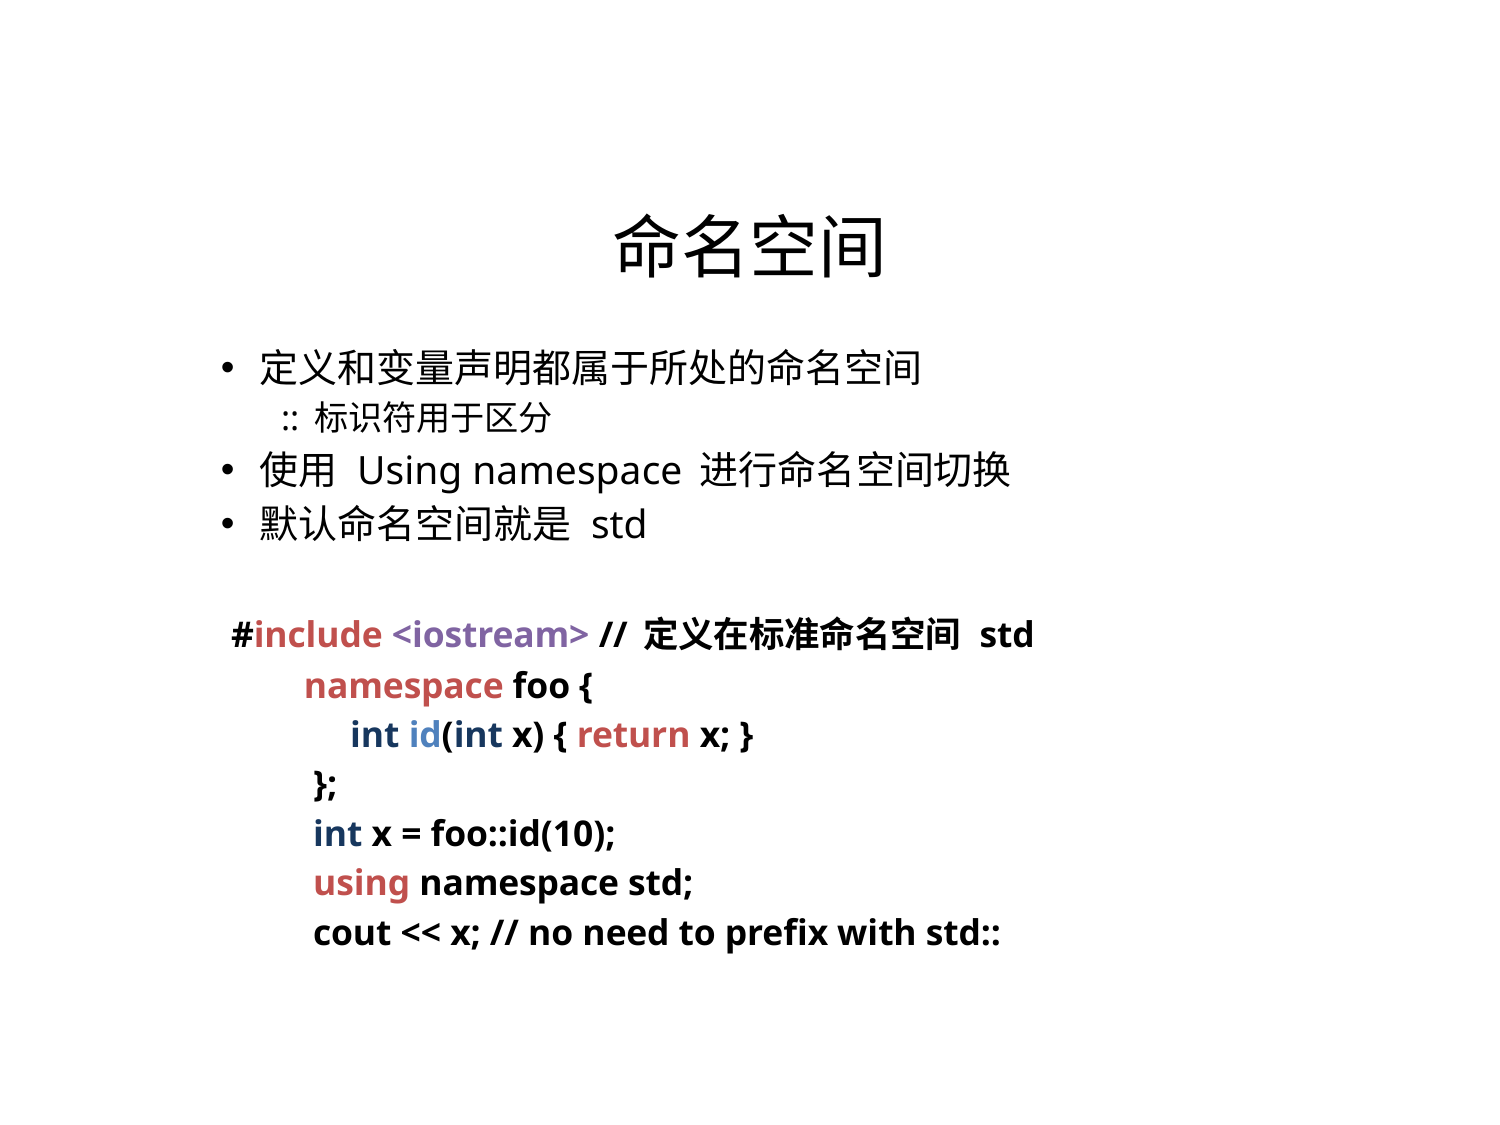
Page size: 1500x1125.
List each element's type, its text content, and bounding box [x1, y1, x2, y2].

text_box 定义和变量声明都属于所处的命名空间 :: 标识符用于区分 使用 Using namespace 进行命名空间切换 默认命名空间就是 std #include <iostream> // 定义在标准命名空间 std namespace foo { int id(int x) { return x; } }; int x = foo::id(10); using namespace std; cout << x; // no need to prefix with std:: [209, 337, 1291, 962]
text_box 命名空间 [243, 174, 1257, 315]
